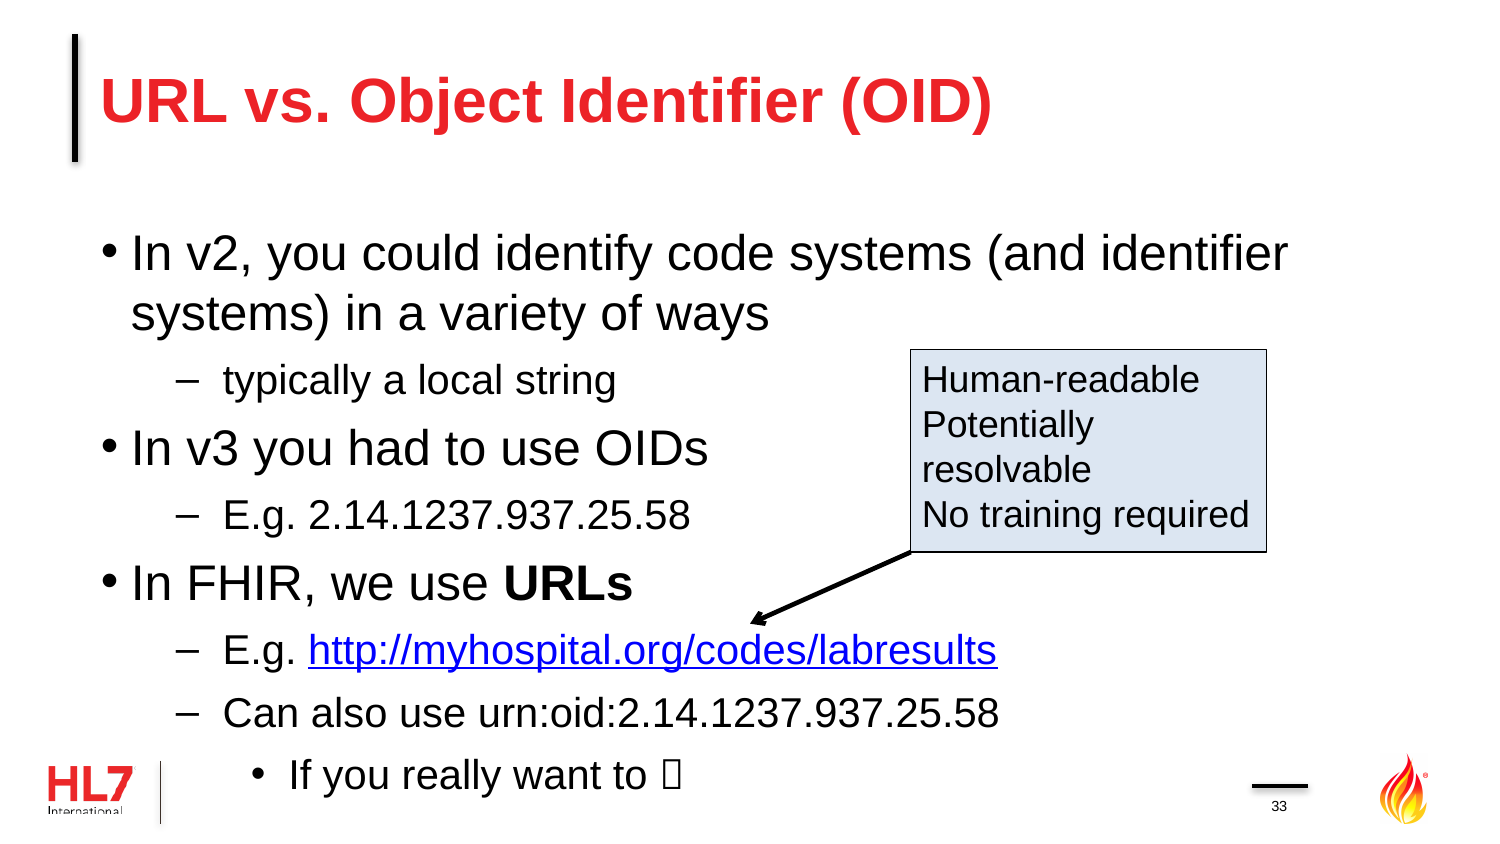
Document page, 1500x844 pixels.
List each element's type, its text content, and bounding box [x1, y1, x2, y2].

picture [1380, 753, 1428, 824]
list In v2, you could identify code systems (and identifier systems) in a variety of ways typically a local string In v3 you had to use OIDs E.g. 2.14.1237.937.25.58 In FHIR, we use URLs E.g. http://myhospital.org/codes/labresults Can also use urn:oid:2.14.1237.937.25.58 If you really want to  [100, 220, 1451, 701]
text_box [749, 349, 1267, 624]
slide_number 33 [1257, 788, 1302, 815]
title URL vs. Object Identifier (OID) [100, 33, 1451, 163]
